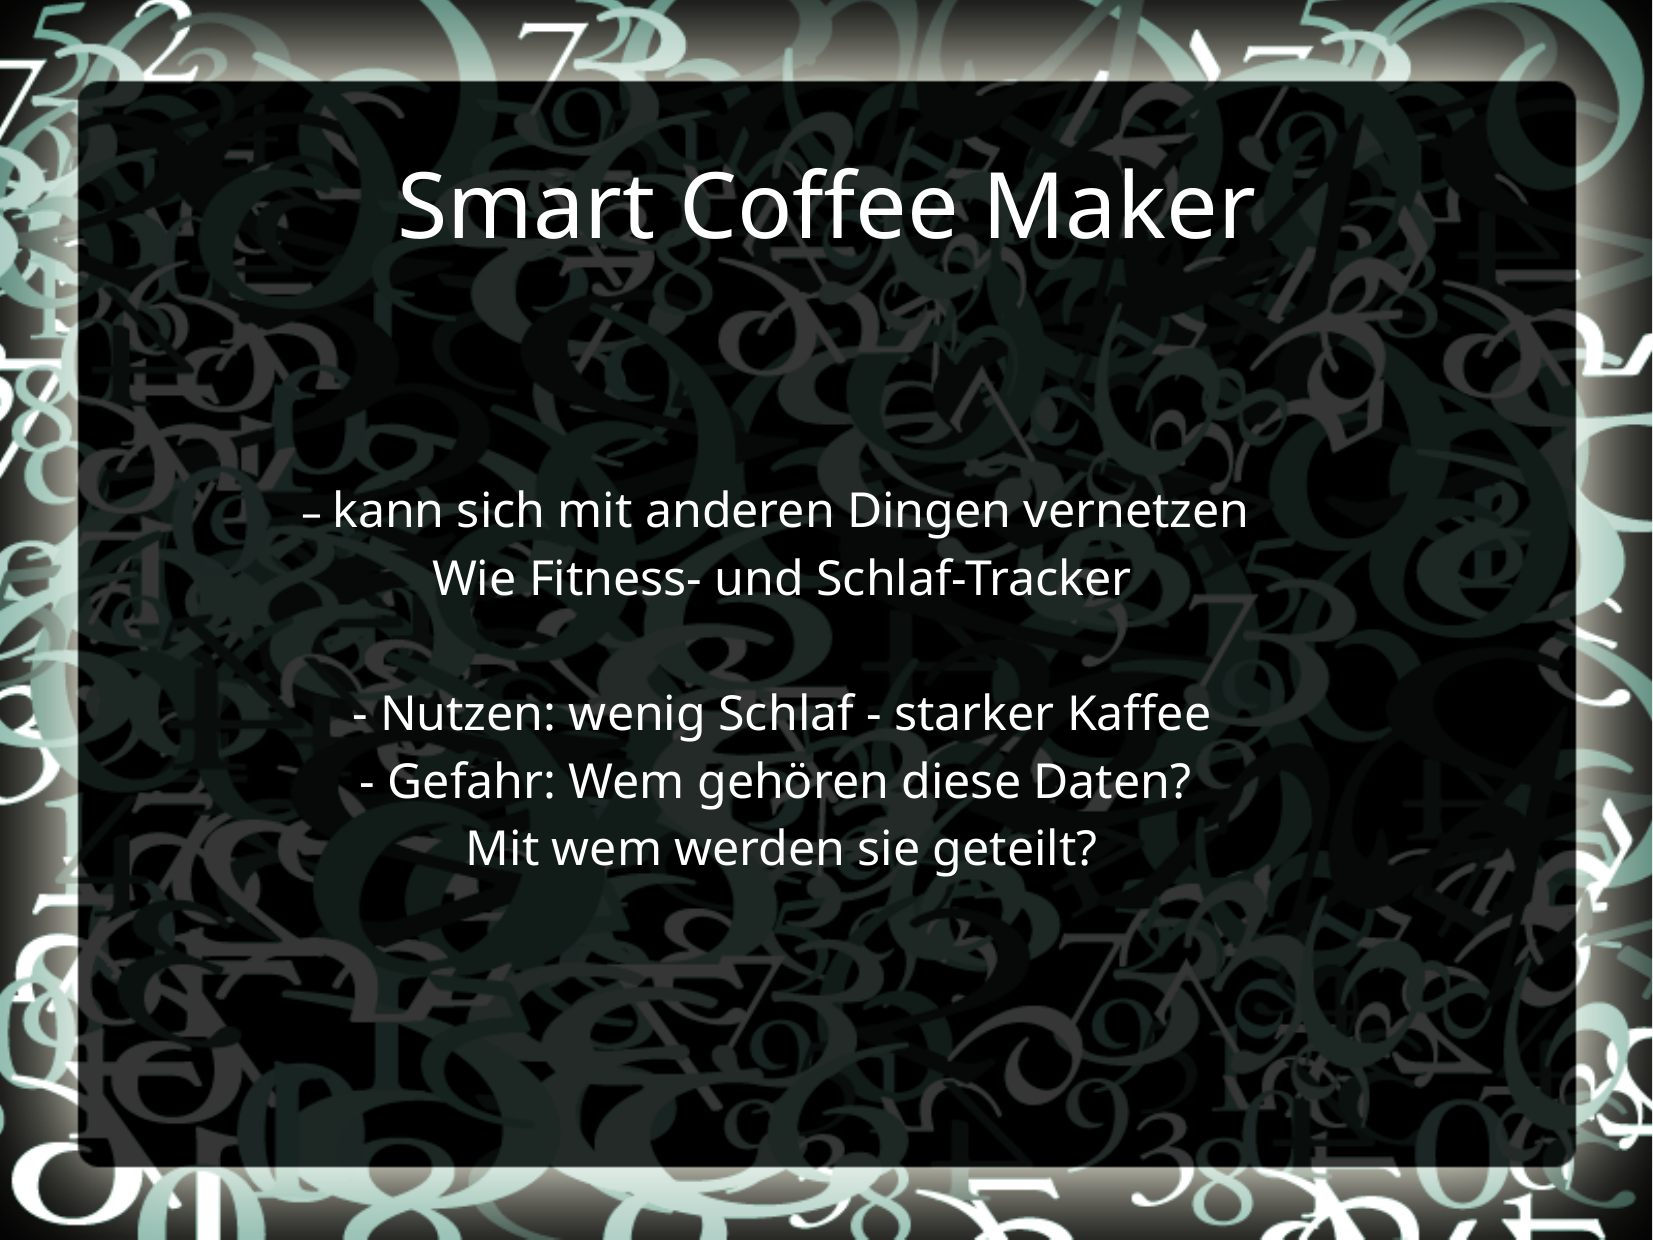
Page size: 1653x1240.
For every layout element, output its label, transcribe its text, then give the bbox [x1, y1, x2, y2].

picture [0, 0, 1653, 1240]
list – kann sich mit anderen Dingen vernetzen Wie Fitness- und Schlaf-Tracker - Nutzen: wenig Schlaf - starker Kaffee - Gefahr: Wem gehören diese Daten? Mit wem werden sie geteilt? [70, 313, 1495, 1029]
title Smart Coffee Maker [82, 87, 1572, 297]
